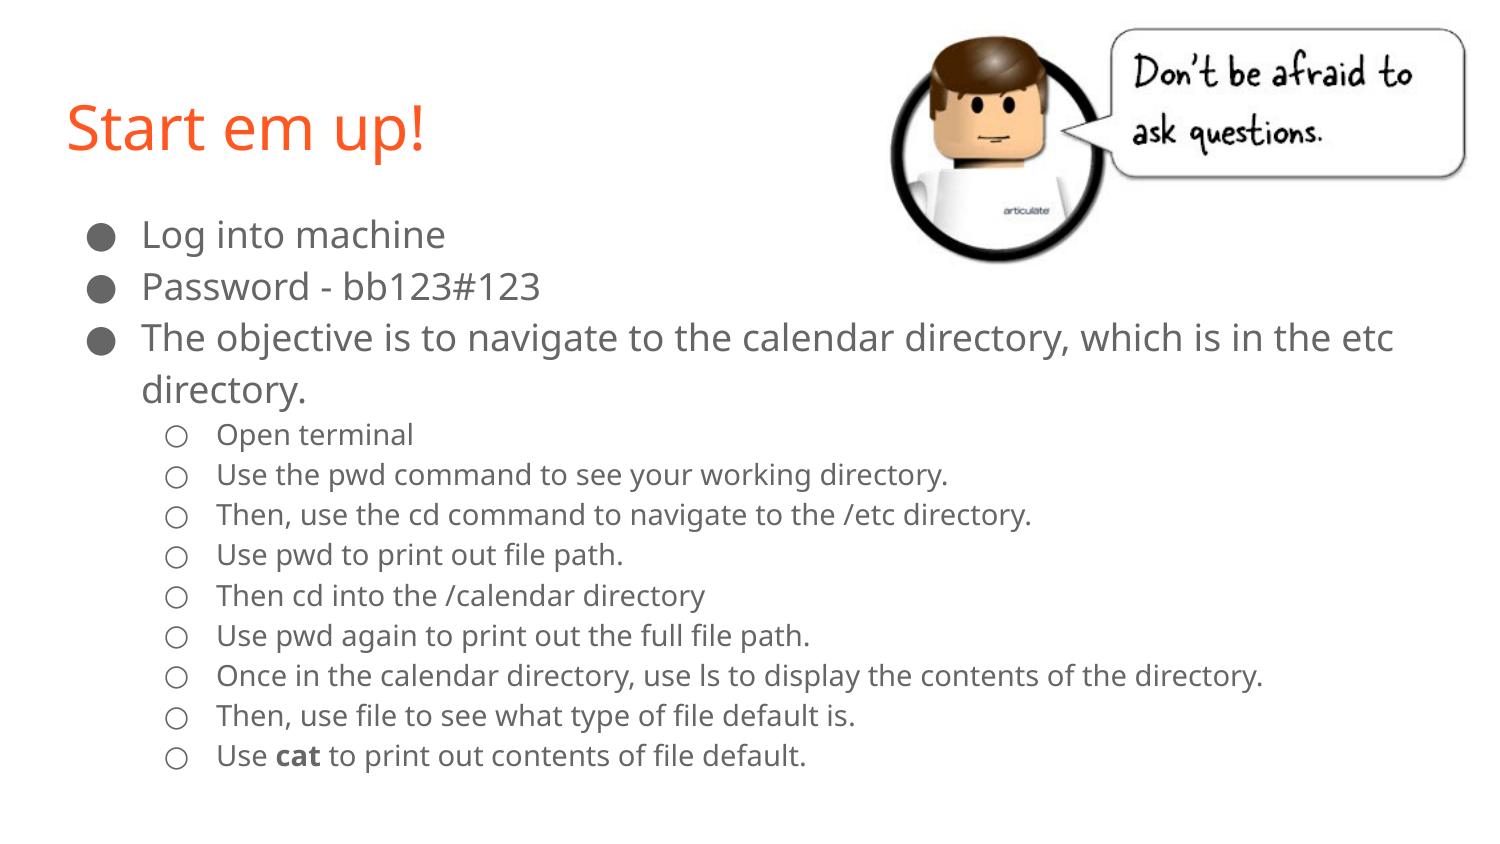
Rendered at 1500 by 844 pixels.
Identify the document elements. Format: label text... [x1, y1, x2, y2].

picture [886, 20, 1472, 273]
title Start em up! [51, 72, 881, 167]
list Log into machine Password - bb123#123 The objective is to navigate to the calendar directory, which is in the etc directory. Open terminal Use the pwd command to see your working directory. Then, use the cd command to navigate to the /etc directory. Use pwd to print out file path. Then cd into the /calendar directory Use pwd again to print out the full file path. Once in the calendar directory, use ls to display the contents of the directory. Then, use file to see what type of file default is. Use cat to print out contents of file default. [51, 189, 1449, 750]
